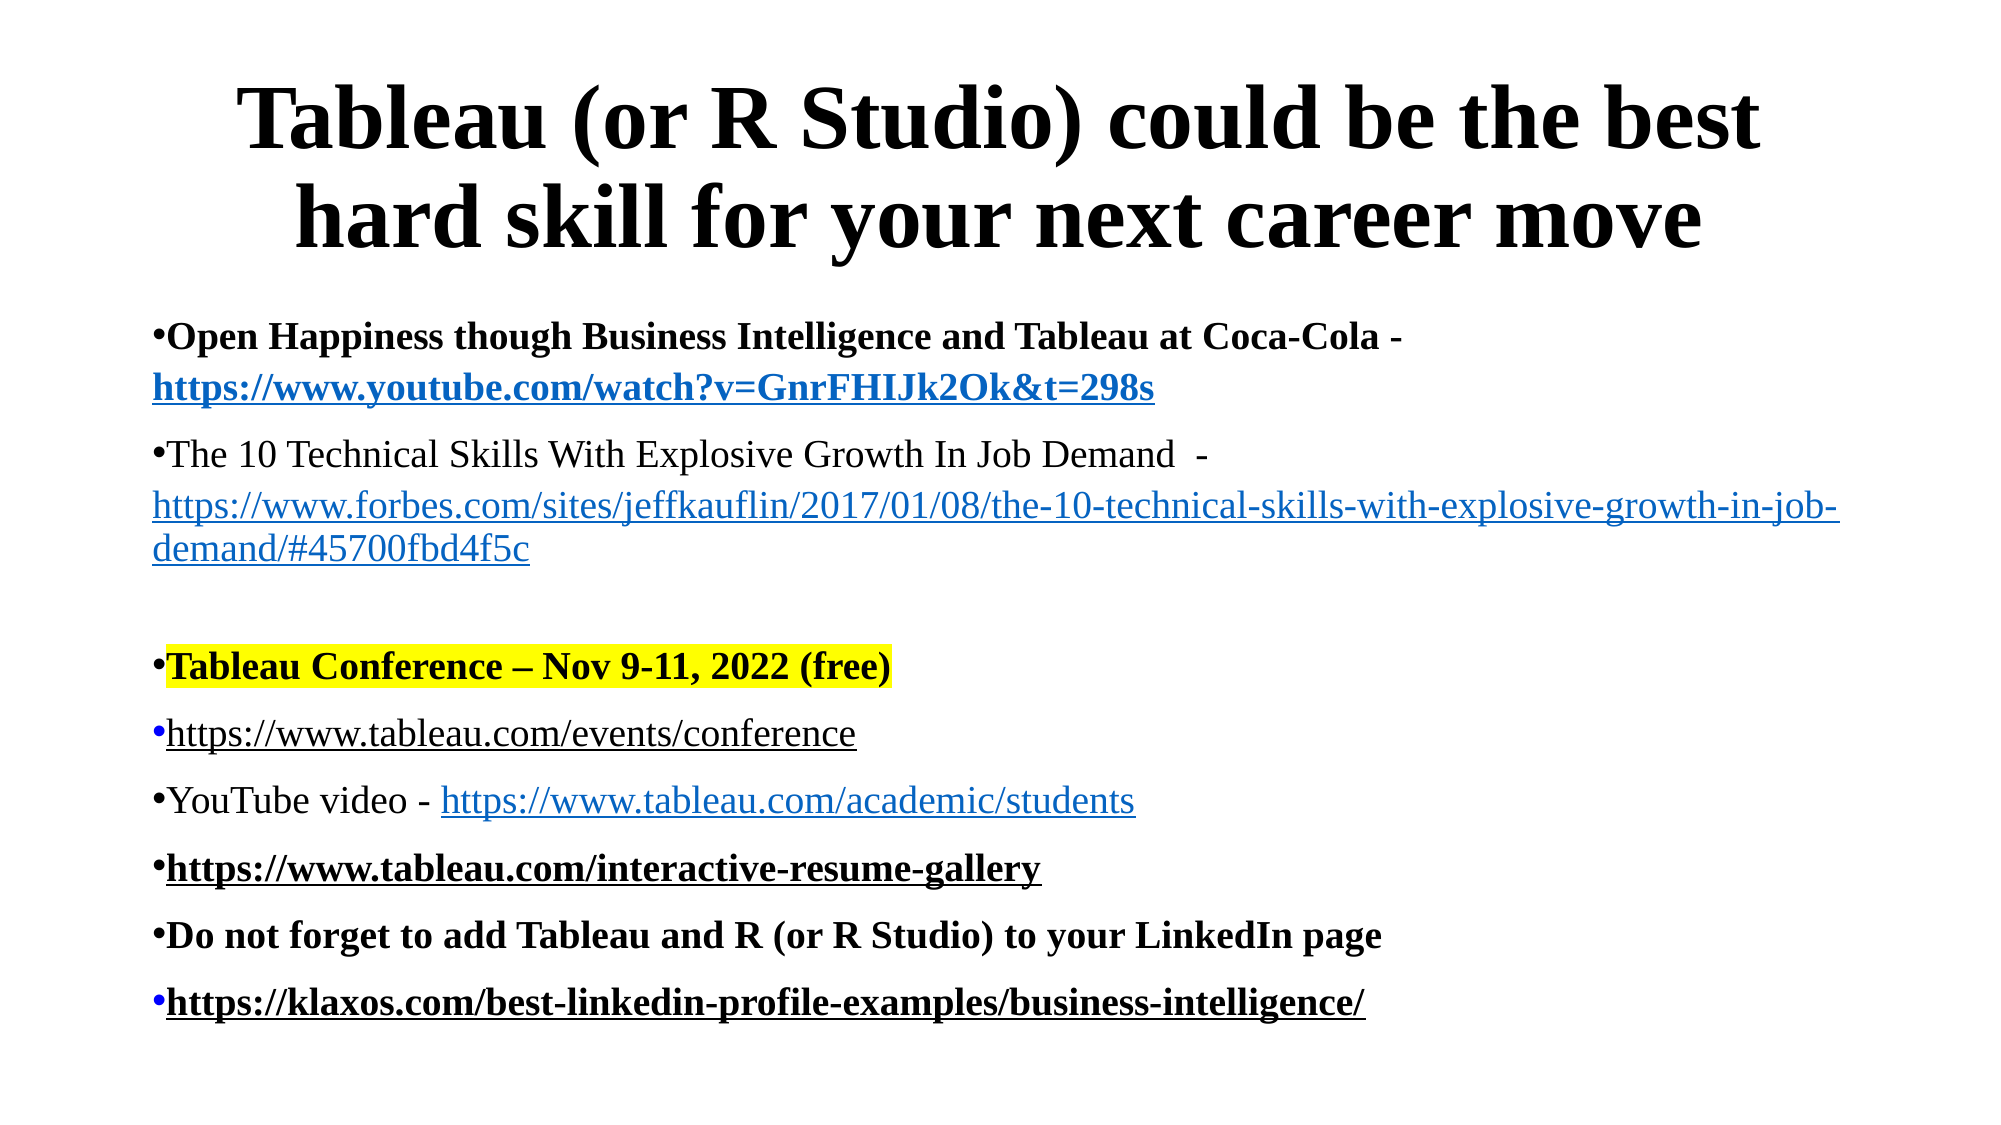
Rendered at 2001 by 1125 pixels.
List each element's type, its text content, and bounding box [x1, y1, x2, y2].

title Tableau (or R Studio) could be the best hard skill for your next career move [137, 59, 1863, 278]
list Open Happiness though Business Intelligence and Tableau at Coca-Cola - https://www.youtube.com/watch?v=GnrFHIJk2Ok&t=298s The 10 Technical Skills With Explosive Growth In Job Demand - https://www.forbes.com/sites/jeffkauflin/2017/01/08/the-10-technical-skills-with-explosive-growth-in-job-demand/#45700fbd4f5c Tableau Conference – Nov 9-11, 2022 (free) https://www.tableau.com/events/conference YouTube video - https://www.tableau.com/academic/students https://www.tableau.com/interactive-resume-gallery Do not forget to add Tableau and R (or R Studio) to your LinkedIn page https://klaxos.com/best-linkedin-profile-examples/business-intelligence/ [137, 299, 1863, 1014]
